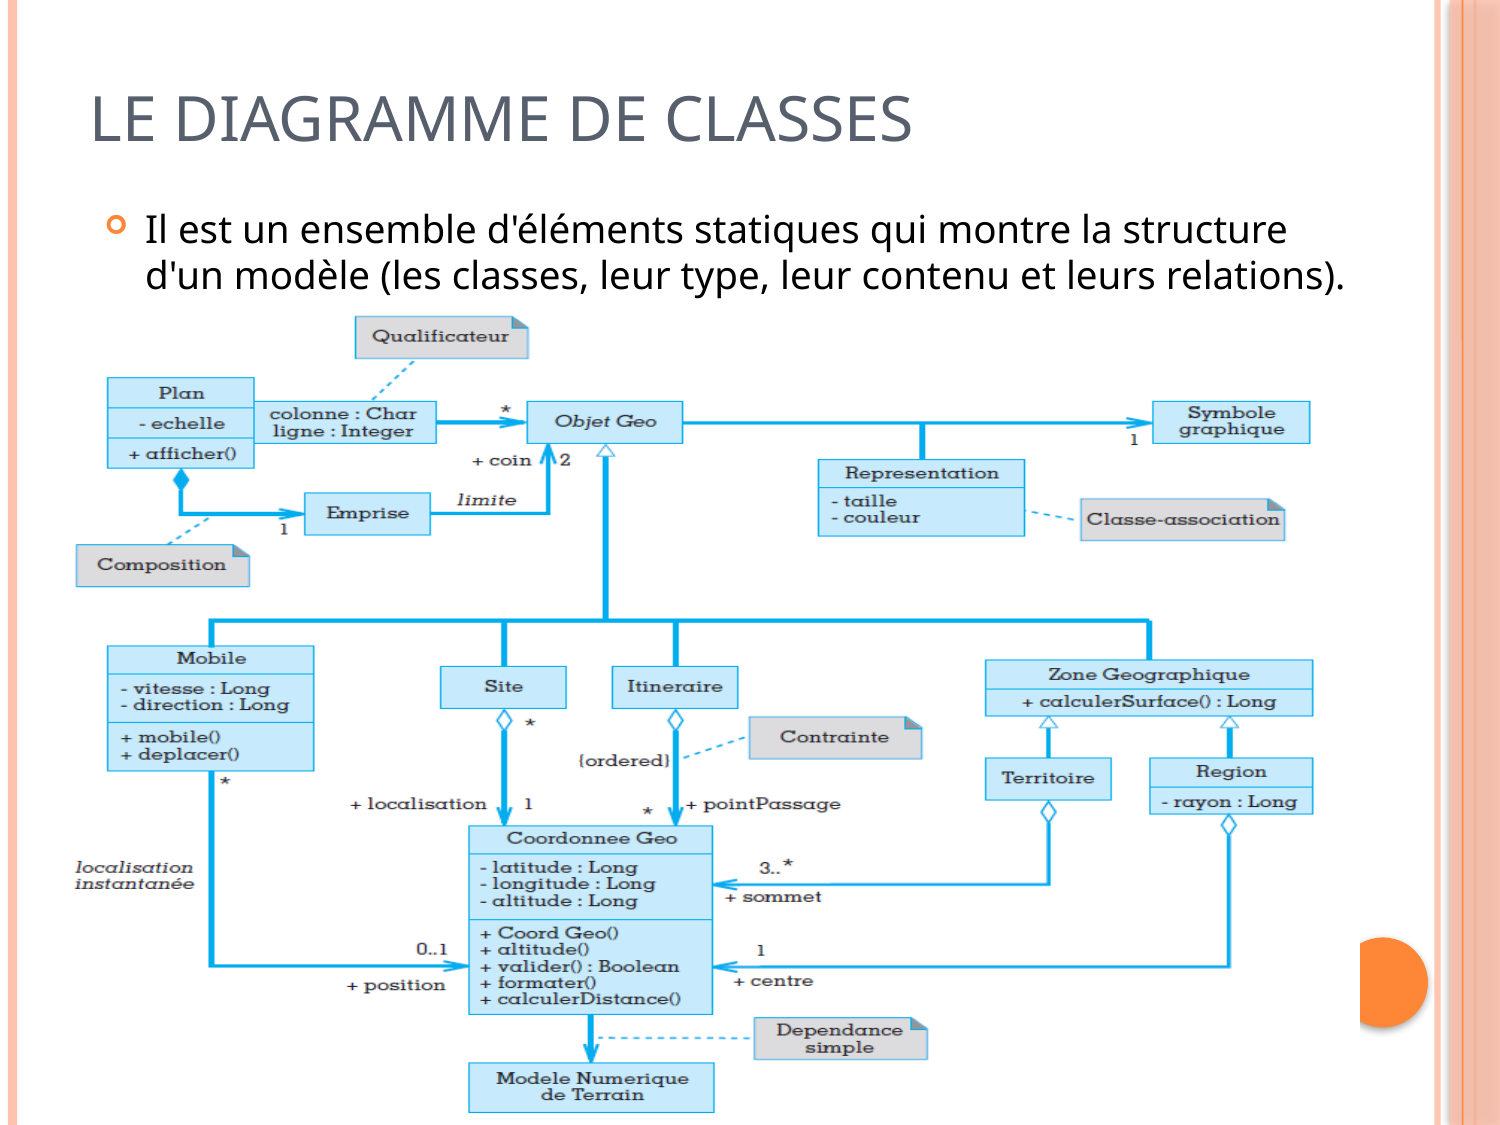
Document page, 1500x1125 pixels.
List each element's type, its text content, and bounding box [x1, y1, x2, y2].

picture [37, 304, 1360, 1125]
text_box Il est un ensemble d'éléments statiques qui montre la structure d'un modèle (les classes, leur type, leur contenu et leurs relations). [89, 197, 1373, 339]
title Le diagramme de classes [75, 45, 1300, 161]
